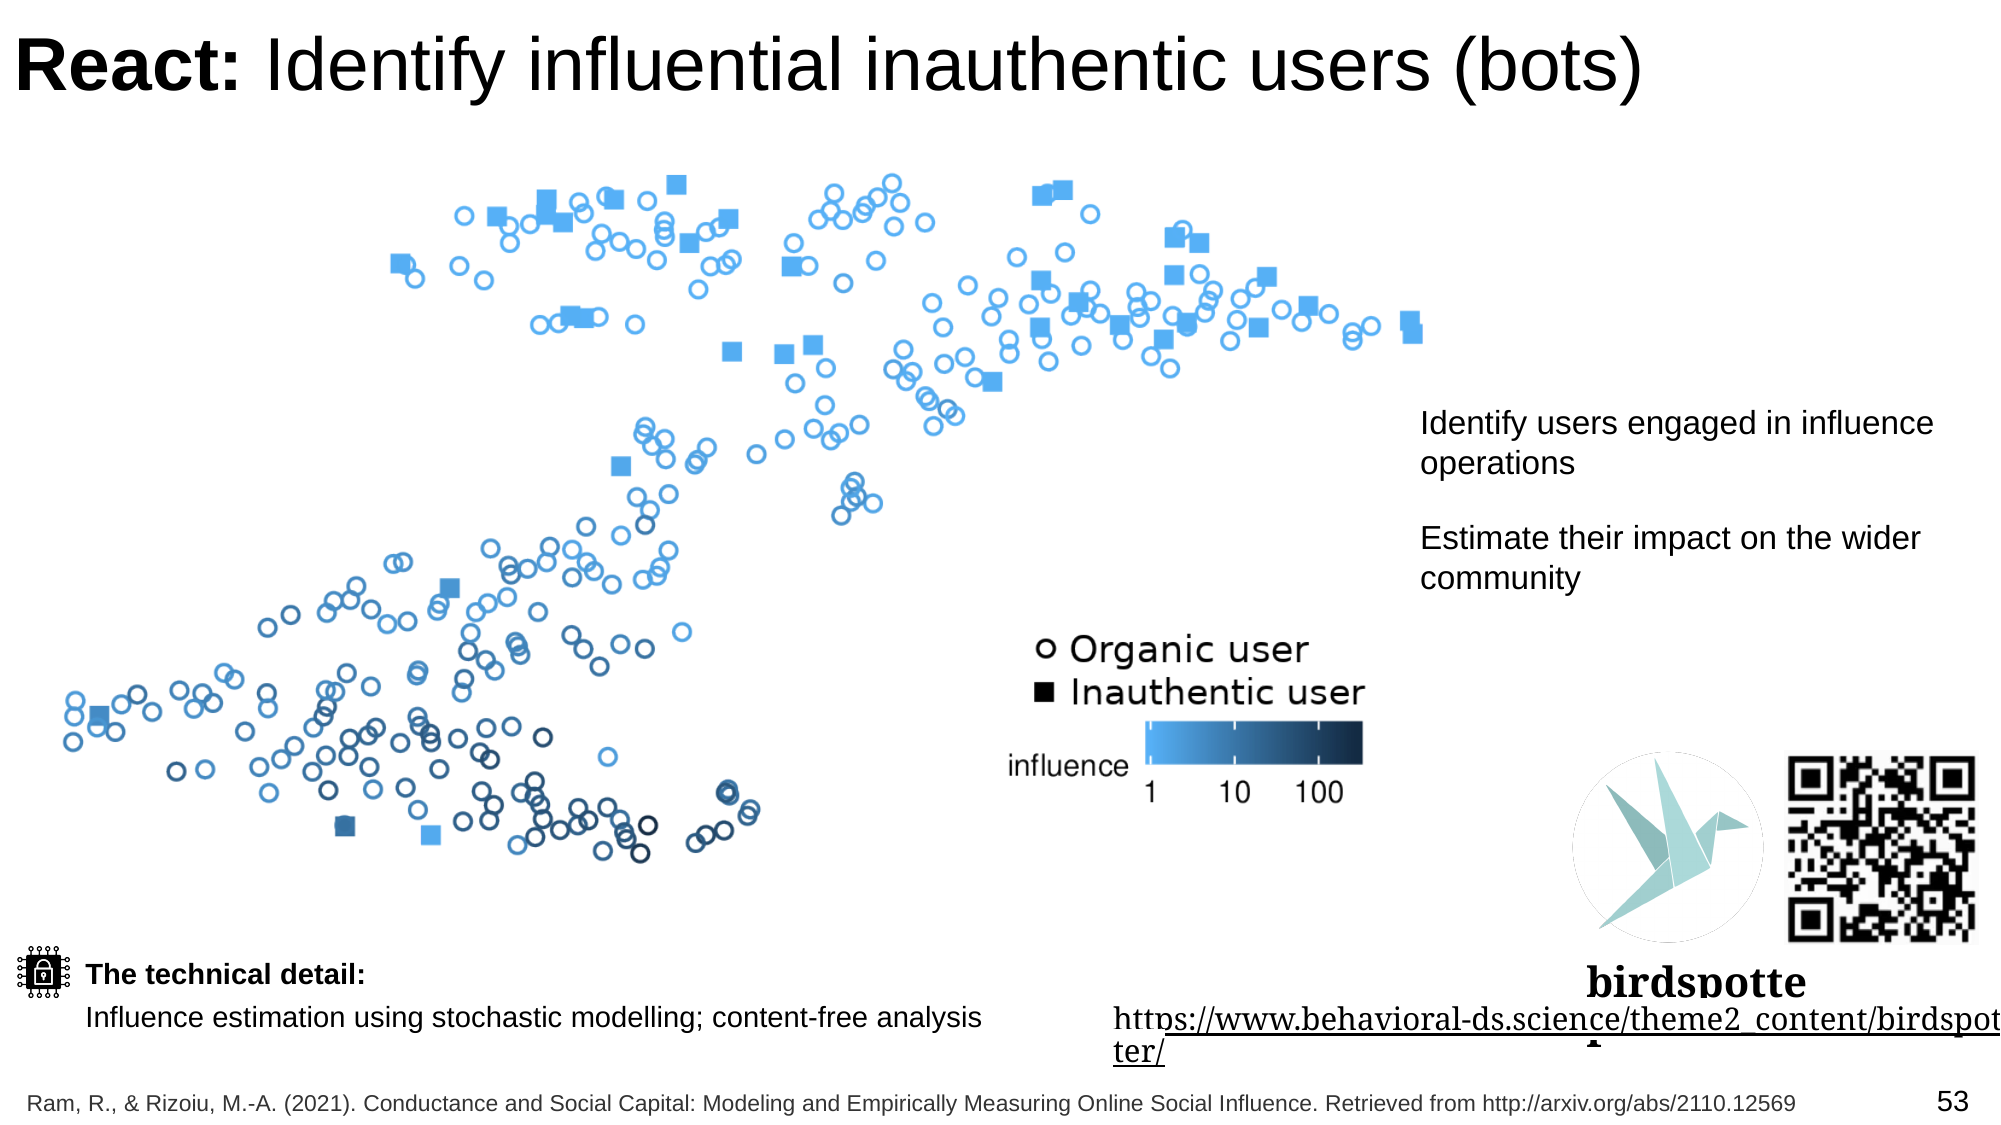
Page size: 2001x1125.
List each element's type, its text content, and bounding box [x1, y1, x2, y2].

text_box birdspotter [1571, 948, 1843, 992]
text_box React: Identify influential inauthentic users (bots) [0, 0, 2000, 142]
text_box Identify users engaged in influence operations Estimate their impact on the wider community [1506, 393, 1998, 604]
text_box Ram, R., & Rizoiu, M.-A. (2021). Conductance and Social Capital: Modeling and Empirically Measuring Online Social Influence. Retrieved from http://arxiv.org/abs/2110.12569 [11, 1080, 1977, 1125]
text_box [4, 933, 1564, 1042]
picture [53, 94, 1506, 875]
text_box https://www.behavioral-ds.science/theme2_content/birdspotter/ [1564, 992, 2000, 1039]
picture [1784, 750, 1979, 945]
picture [1571, 750, 1766, 945]
